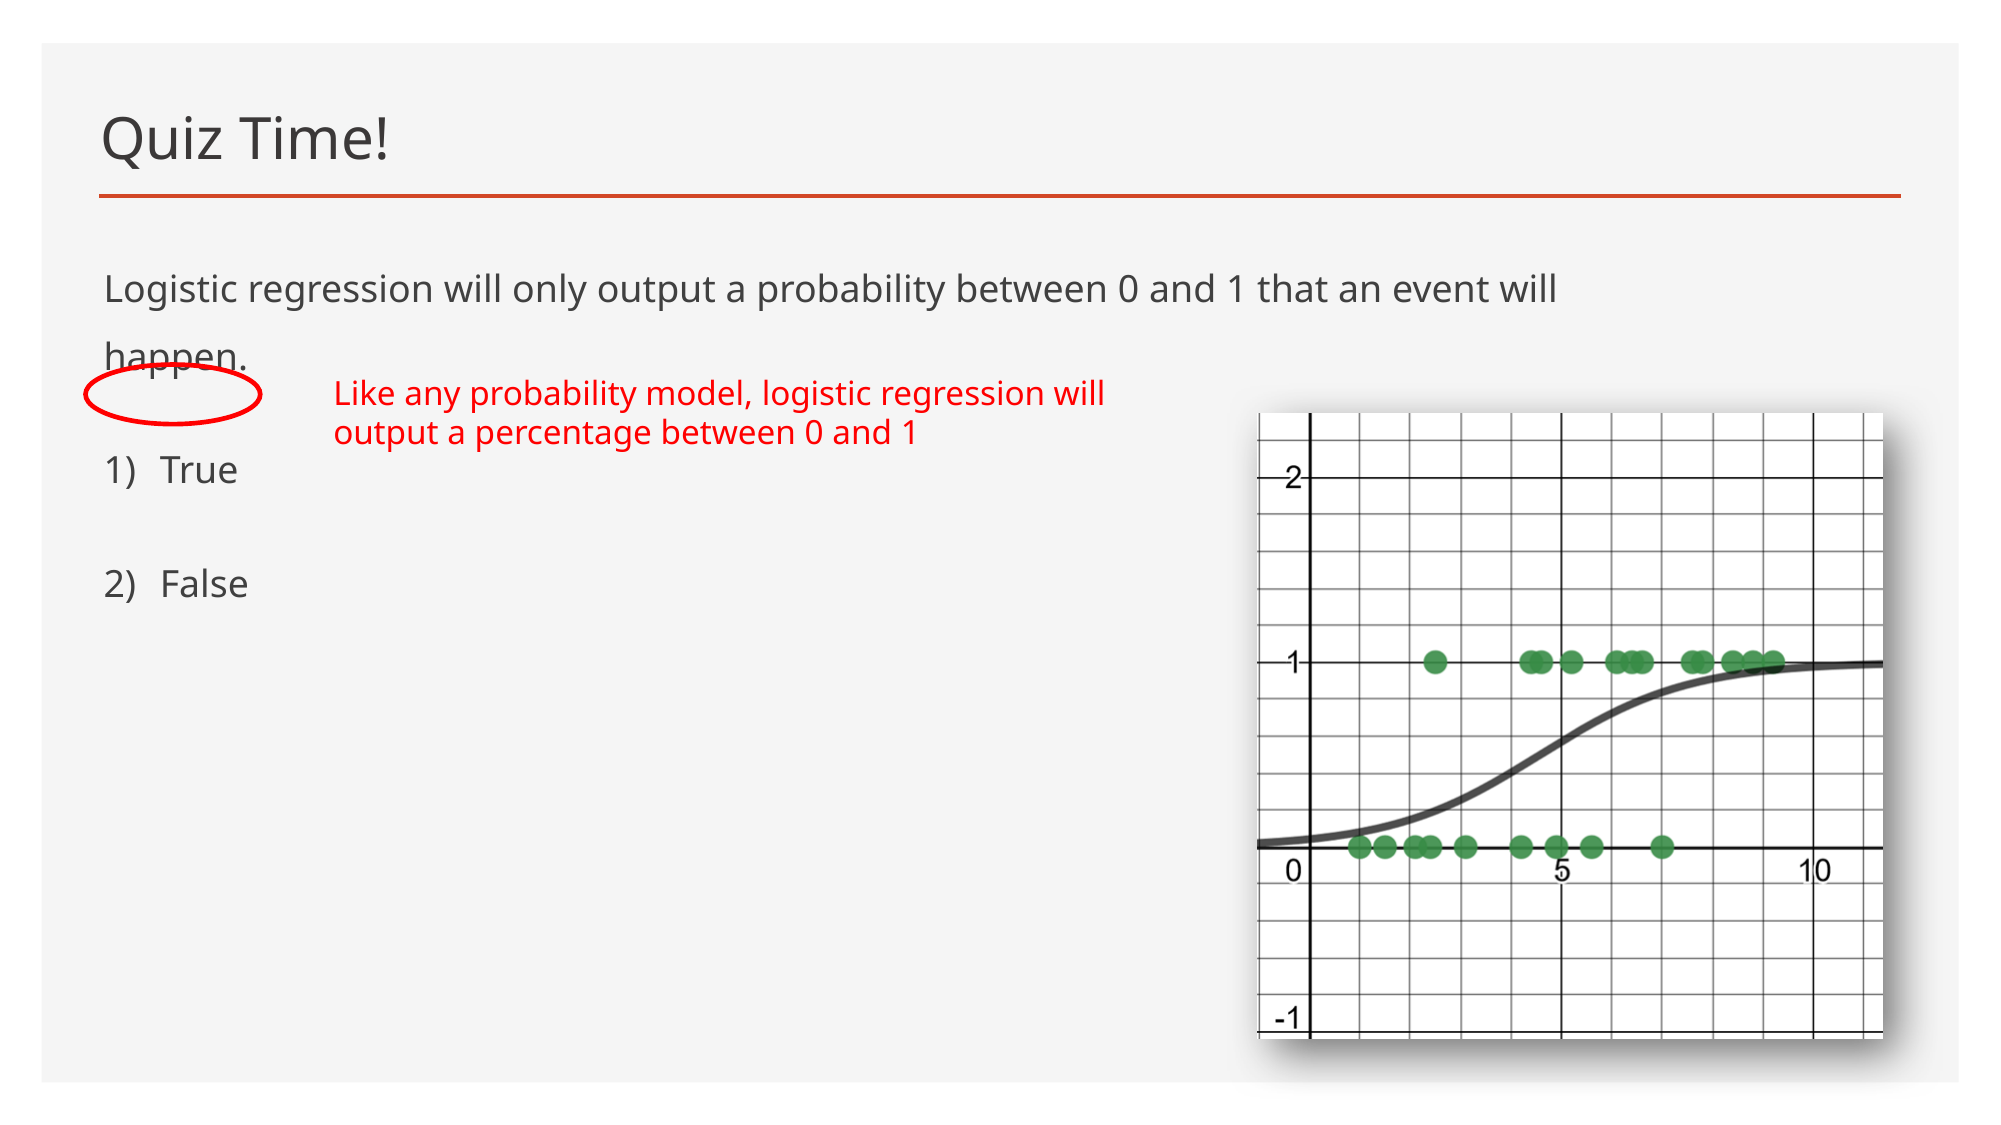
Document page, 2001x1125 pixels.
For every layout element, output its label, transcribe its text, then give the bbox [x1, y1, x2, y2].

text_box [84, 363, 262, 426]
picture [1257, 413, 1883, 1039]
list Logistic regression will only output a probability between 0 and 1 that an event will happen. True False [88, 235, 1723, 888]
title Quiz Time! [85, 73, 1214, 179]
text_box Like any probability model, logistic regression will output a percentage between 0 and 1 [318, 364, 1181, 549]
